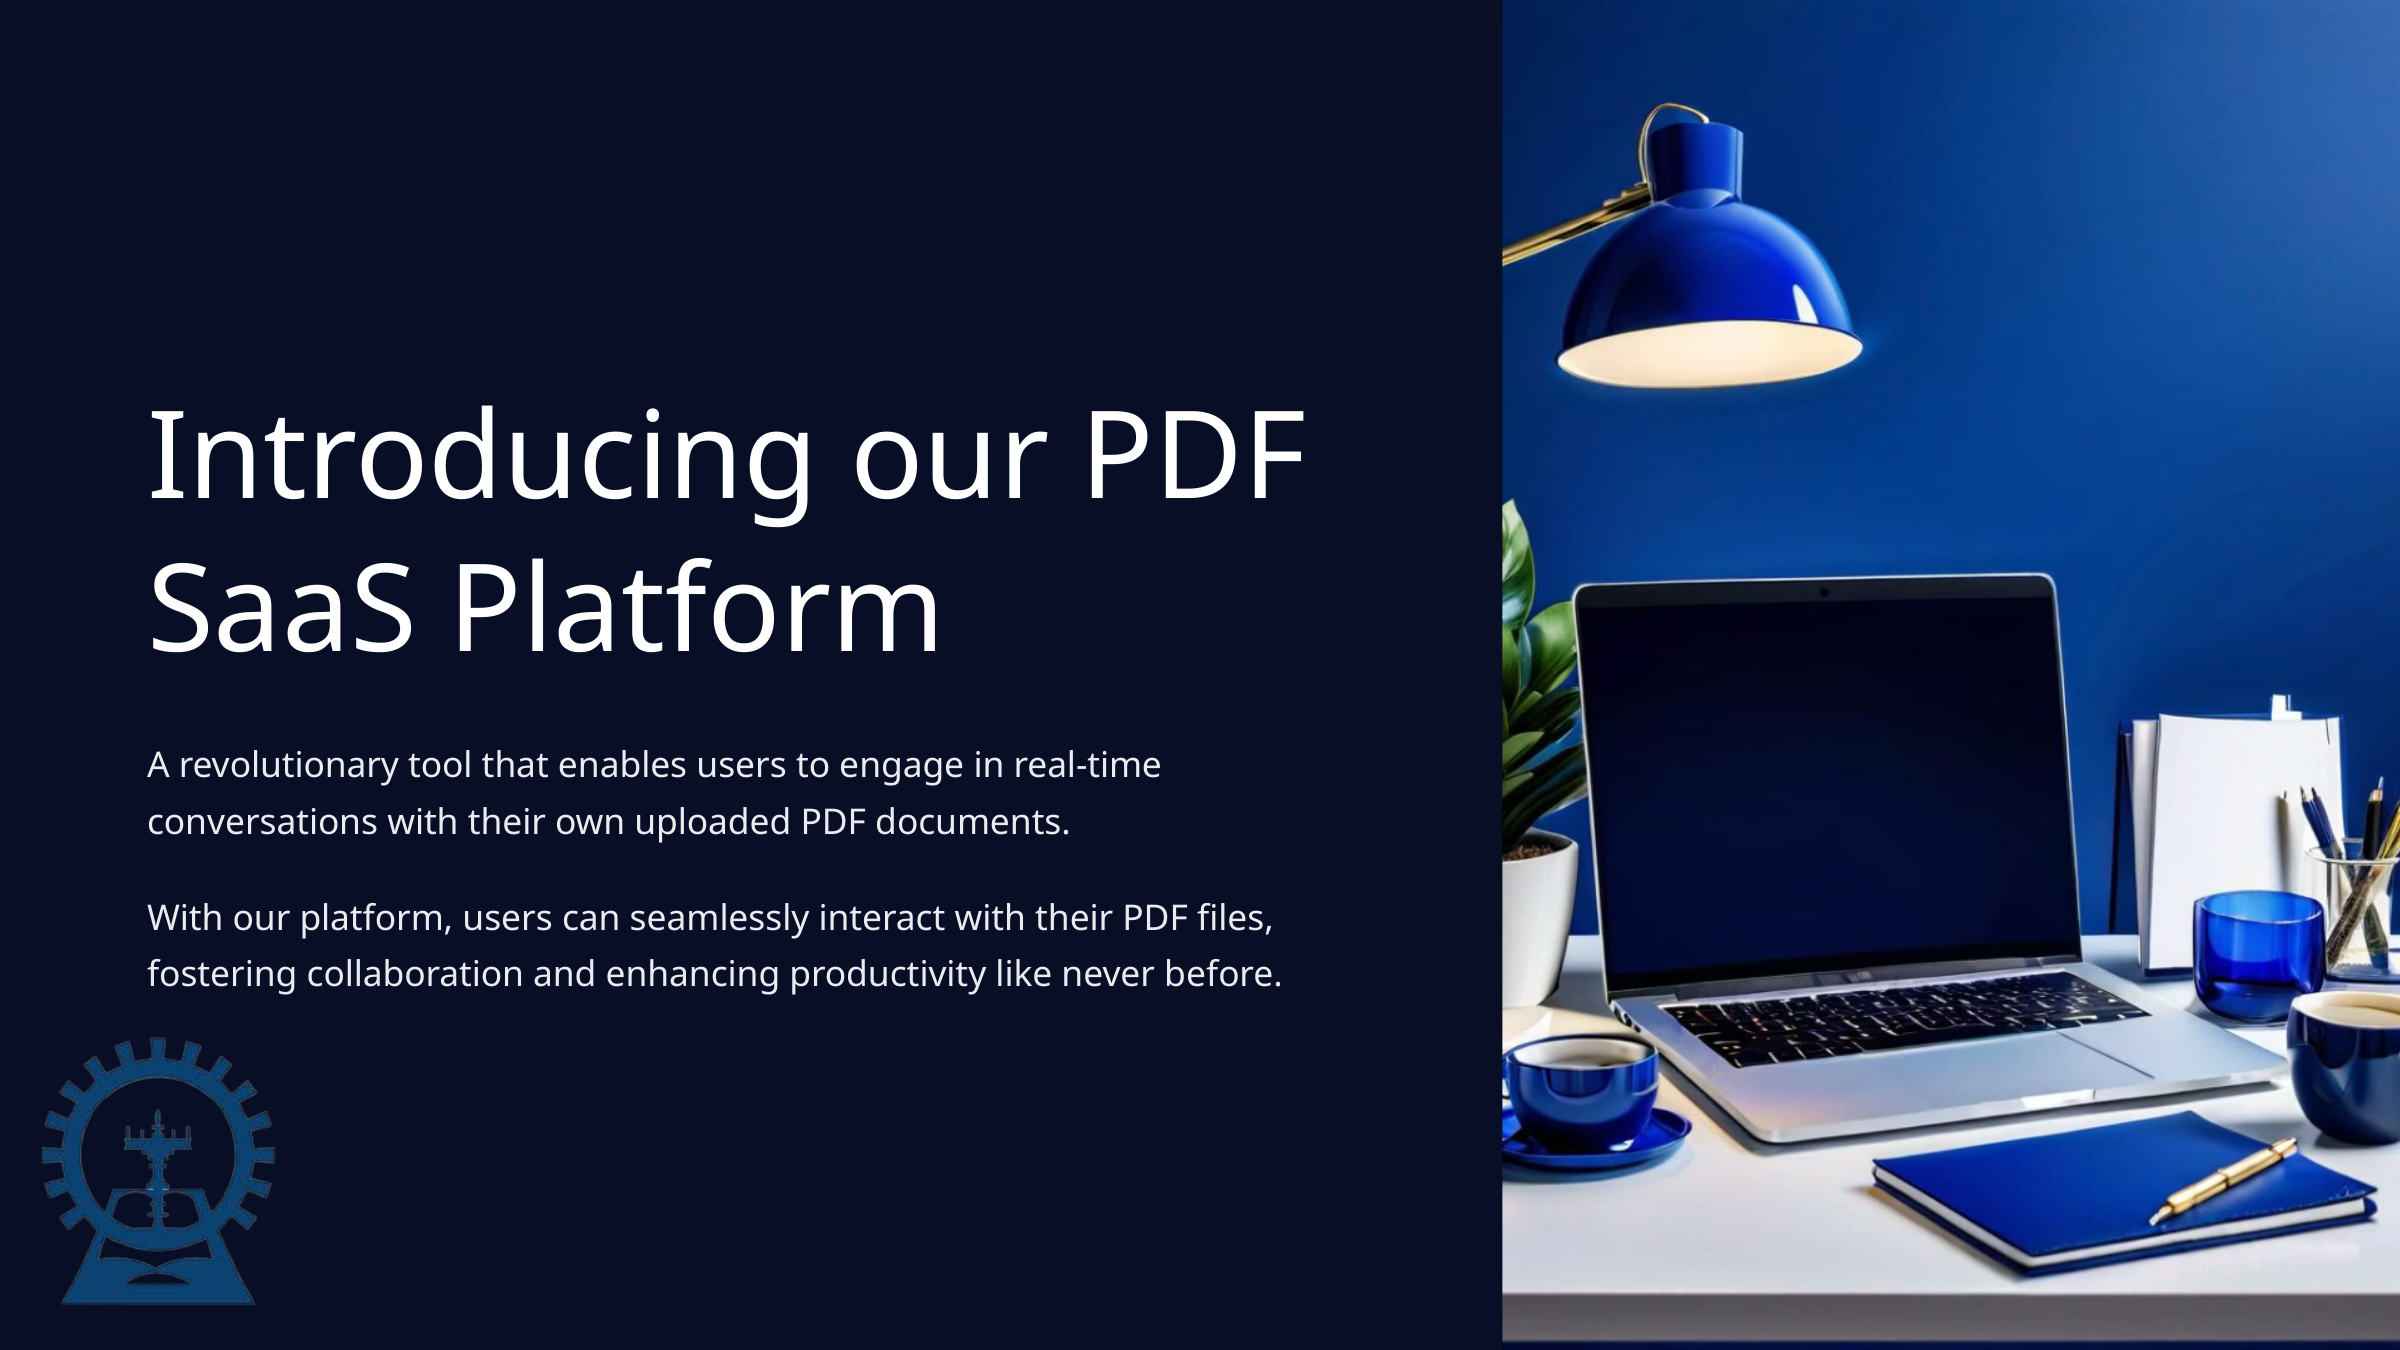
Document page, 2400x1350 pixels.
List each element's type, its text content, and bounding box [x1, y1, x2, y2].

text_box With our platform, users can seamlessly interact with their PDF files, fostering collaboration and enhancing productivity like never before. [132, 873, 1368, 987]
text_box A revolutionary tool that enables users to engage in real-time conversations with their own uploaded PDF documents. [132, 720, 1368, 834]
picture [1501, 0, 2400, 1350]
text_box Introducing our PDF SaaS Platform [132, 363, 1368, 668]
picture [25, 1027, 291, 1314]
text_box [0, 0, 1501, 1350]
